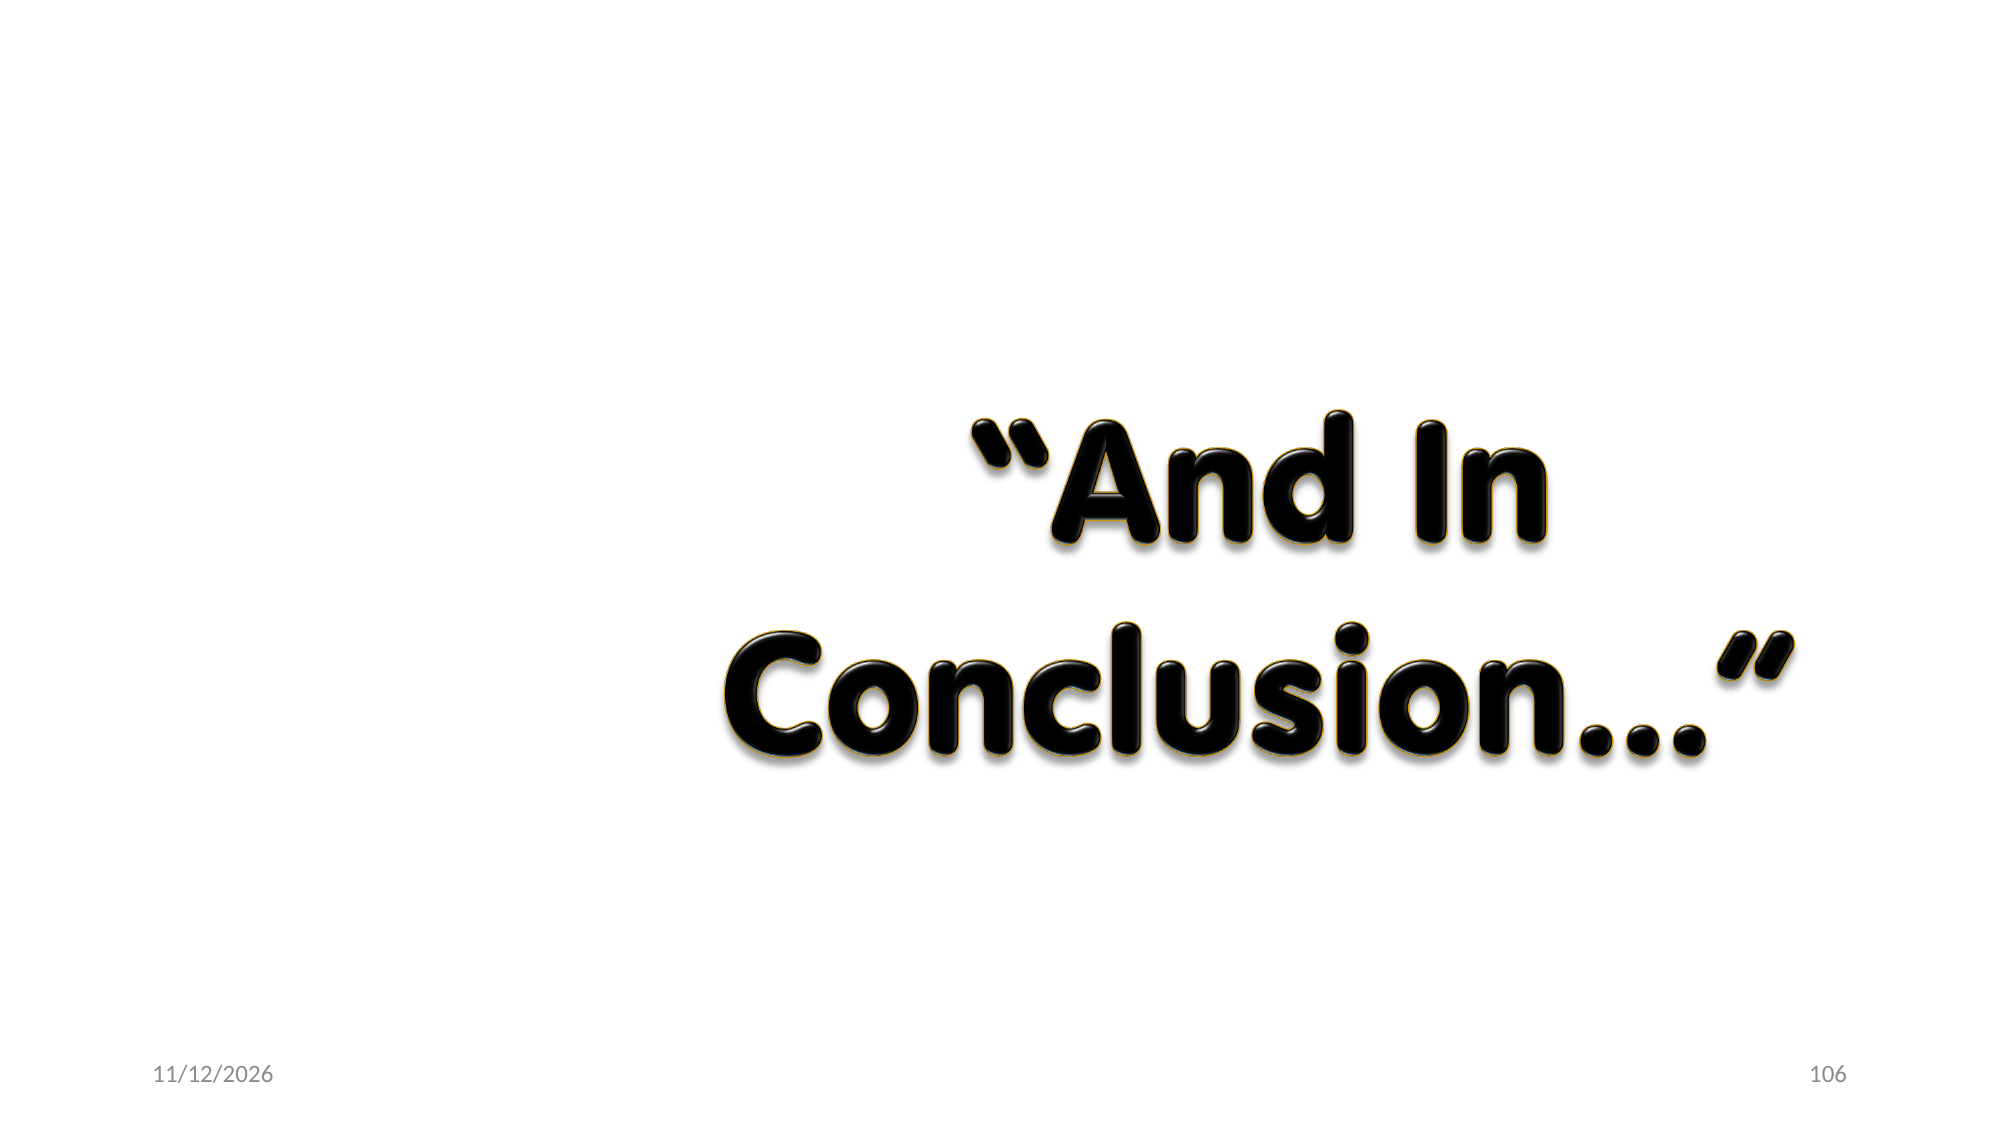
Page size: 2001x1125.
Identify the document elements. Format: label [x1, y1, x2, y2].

picture [711, 405, 1806, 777]
slide_number [1412, 1042, 1863, 1103]
slide_number [137, 1042, 588, 1103]
